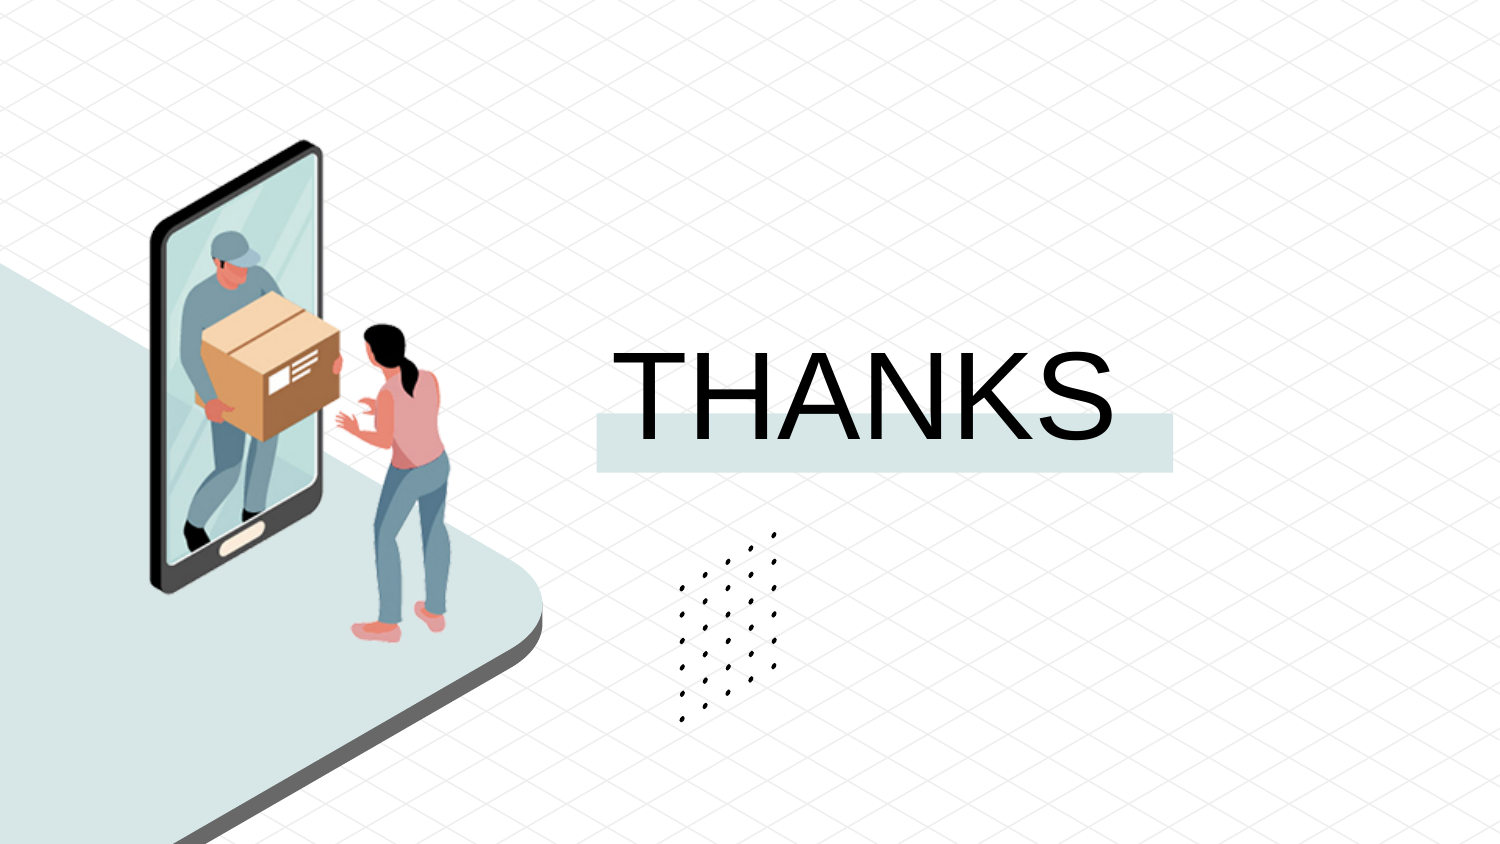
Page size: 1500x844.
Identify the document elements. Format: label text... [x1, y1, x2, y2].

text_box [679, 531, 777, 723]
picture [116, 87, 452, 699]
text_box THANKS [596, 306, 1347, 472]
